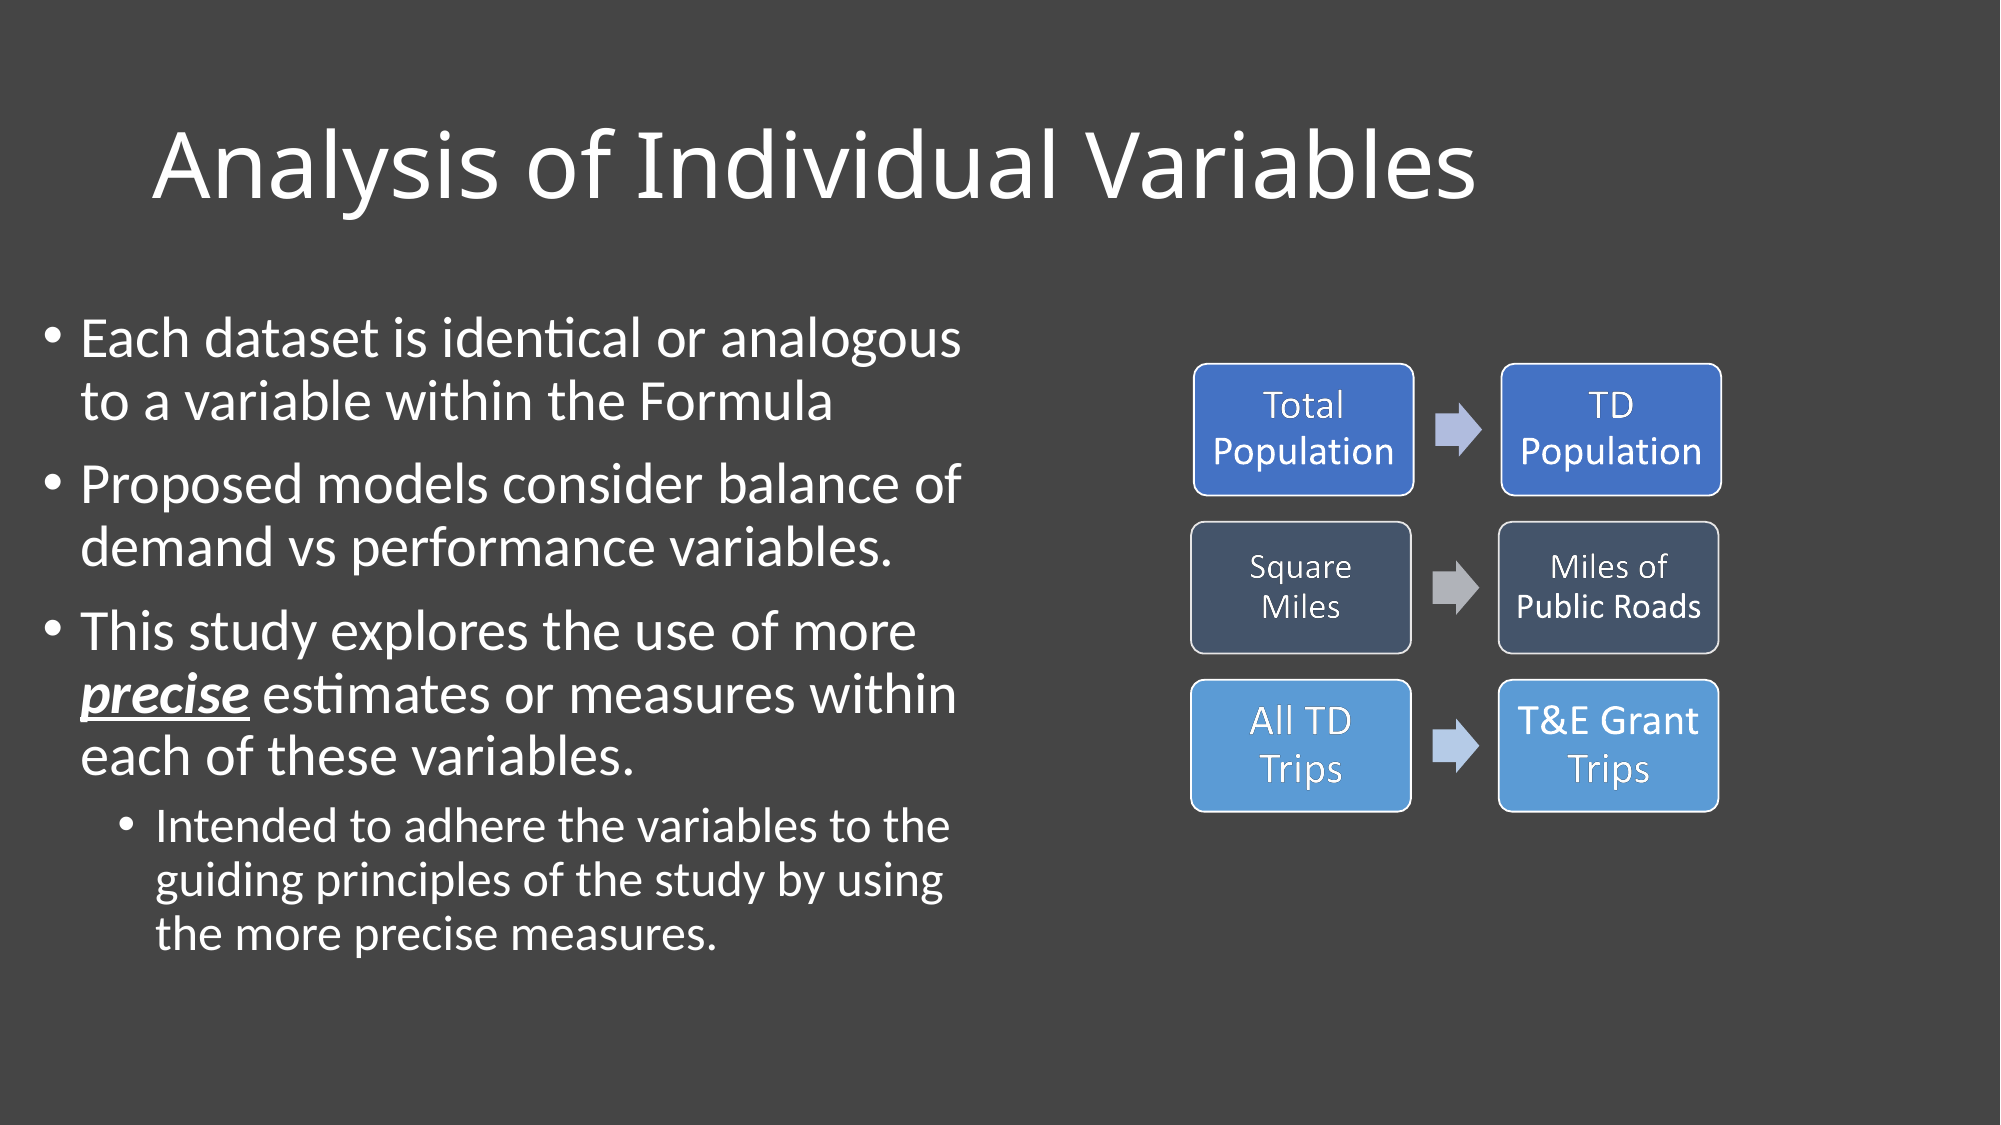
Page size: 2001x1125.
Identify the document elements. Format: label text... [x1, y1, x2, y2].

title Analysis of Individual Variables [137, 59, 1863, 278]
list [1032, 312, 1883, 837]
list Each dataset is identical or analogous to a variable within the Formula Proposed models consider balance of demand vs performance variables. This study explores the use of more precise estimates or measures within each of these variables. Intended to adhere the variables to the guiding principles of the study by using the more precise measures. [27, 299, 988, 1087]
